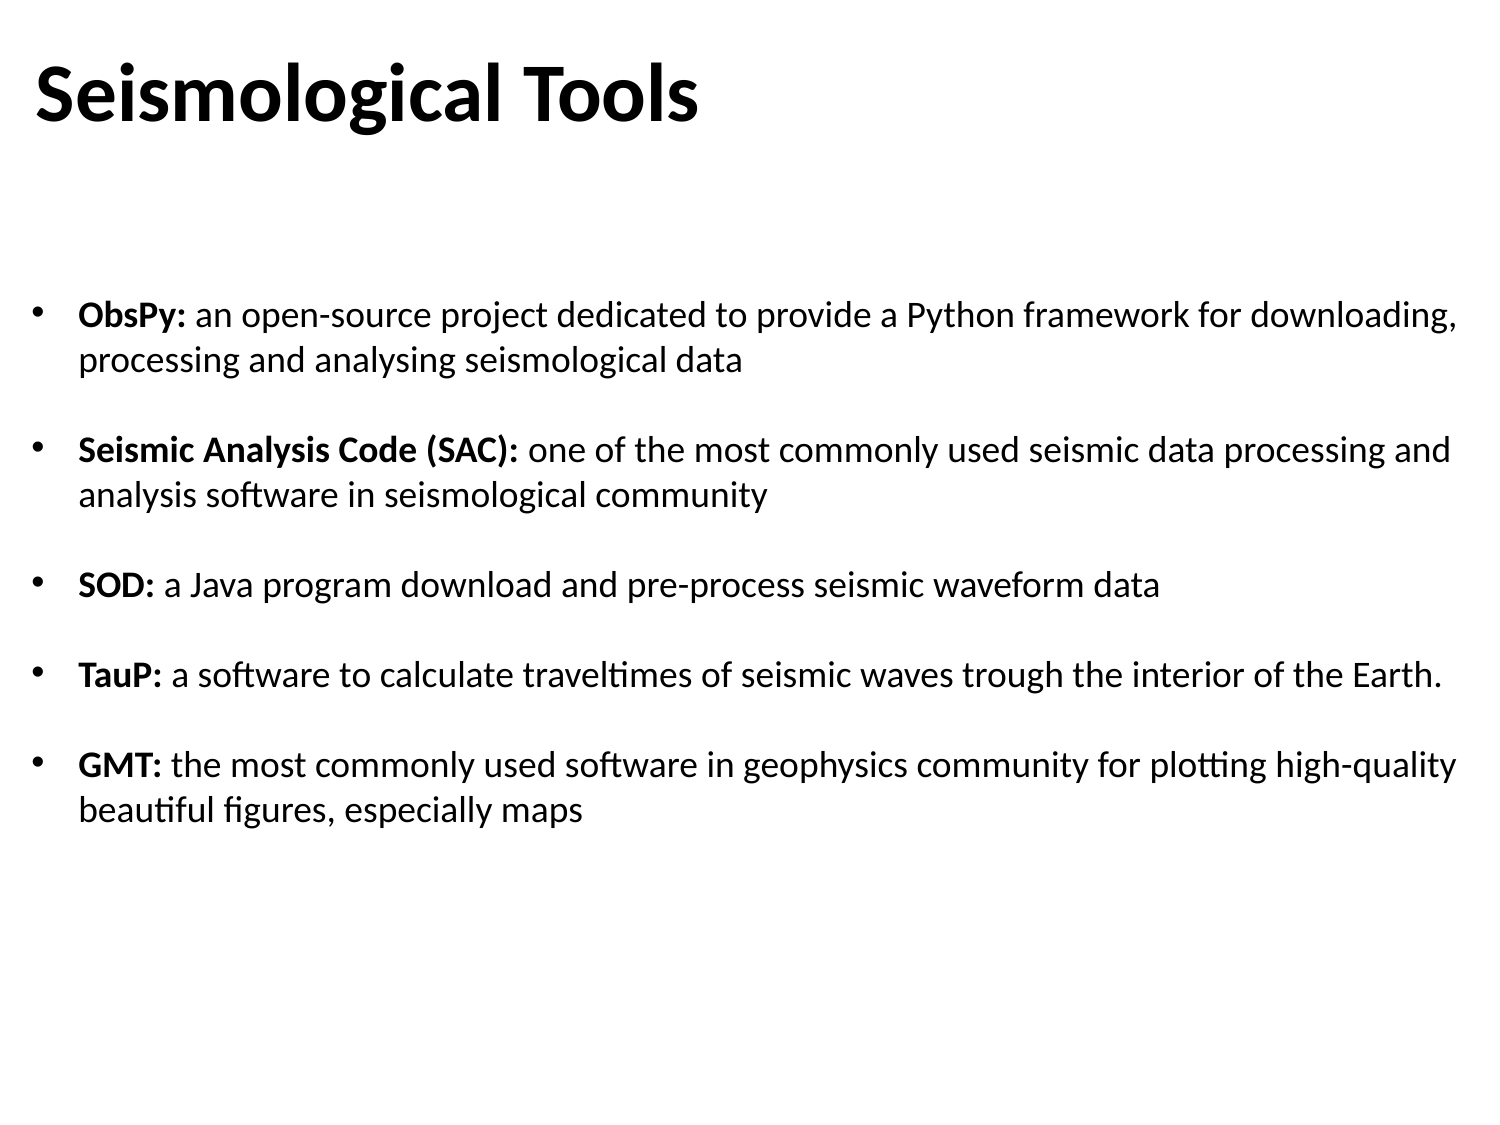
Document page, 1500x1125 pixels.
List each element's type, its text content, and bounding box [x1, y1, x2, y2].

text_box ObsPy: an open-source project dedicated to provide a Python framework for downloading, processing and analysing seismological data Seismic Analysis Code (SAC): one of the most commonly used seismic data processing and analysis software in seismological community SOD: a Java program download and pre-process seismic waveform data TauP: a software to calculate traveltimes of seismic waves trough the interior of the Earth. GMT: the most commonly used software in geophysics community for plotting high-quality beautiful figures, especially maps [16, 282, 1500, 837]
text_box Seismological Tools [21, 30, 722, 146]
